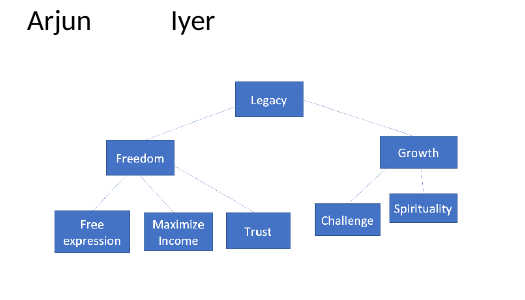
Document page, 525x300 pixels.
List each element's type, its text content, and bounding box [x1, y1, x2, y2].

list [51, 75, 462, 259]
title Arjun Iyer [5, 5, 453, 37]
